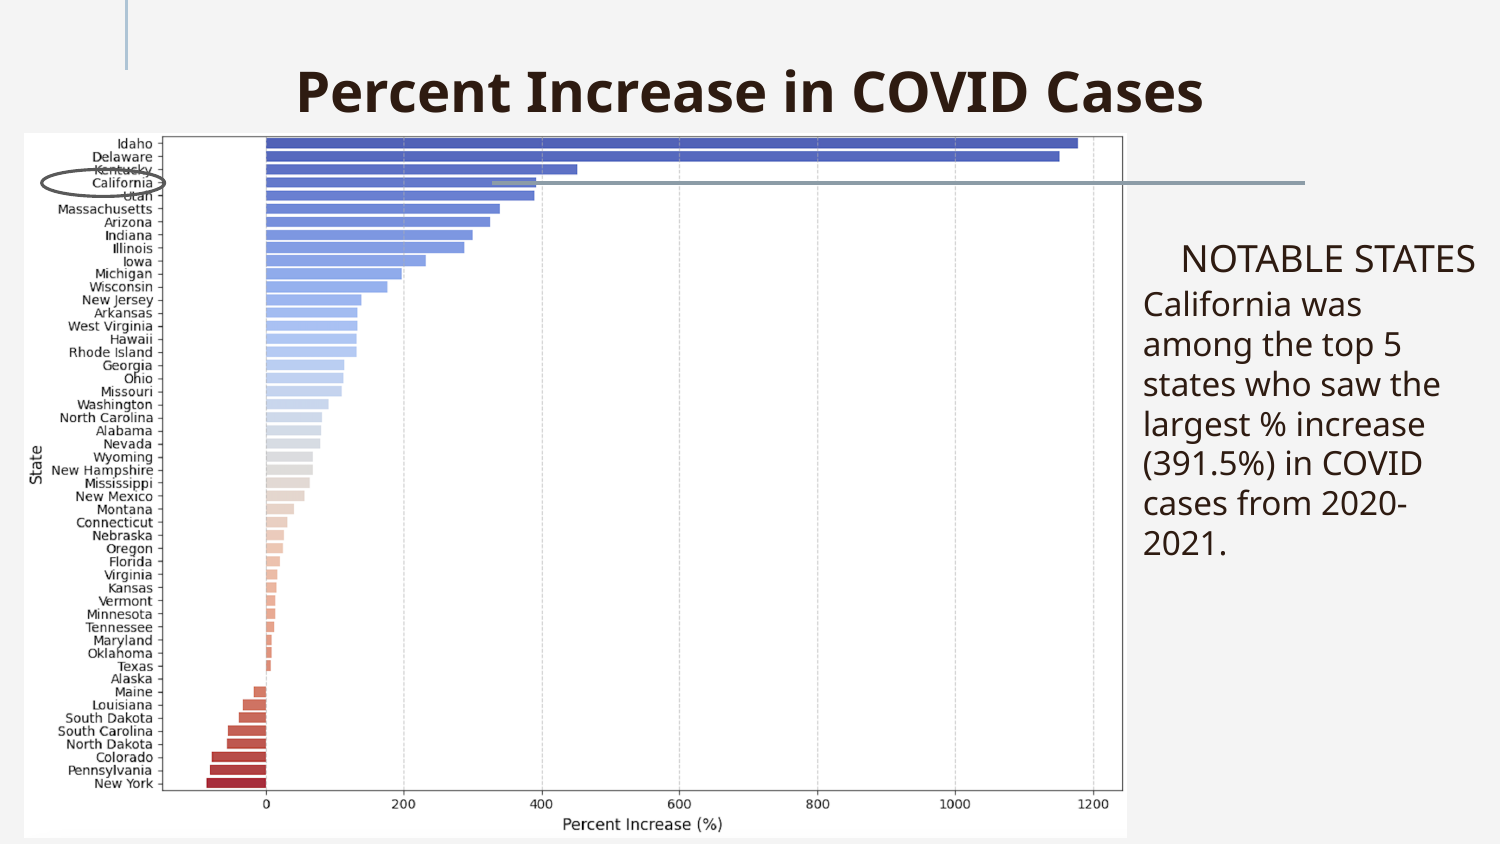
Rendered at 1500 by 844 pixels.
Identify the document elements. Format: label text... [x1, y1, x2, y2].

subtitle California was among the top 5 states who saw the largest % increase (391.5%) in COVID cases from 2020-2021. [1132, 267, 1490, 630]
title Percent Increase in COVID Cases [79, 41, 1421, 127]
picture [24, 133, 1128, 838]
title NOTABLE STATES [1165, 85, 1500, 296]
